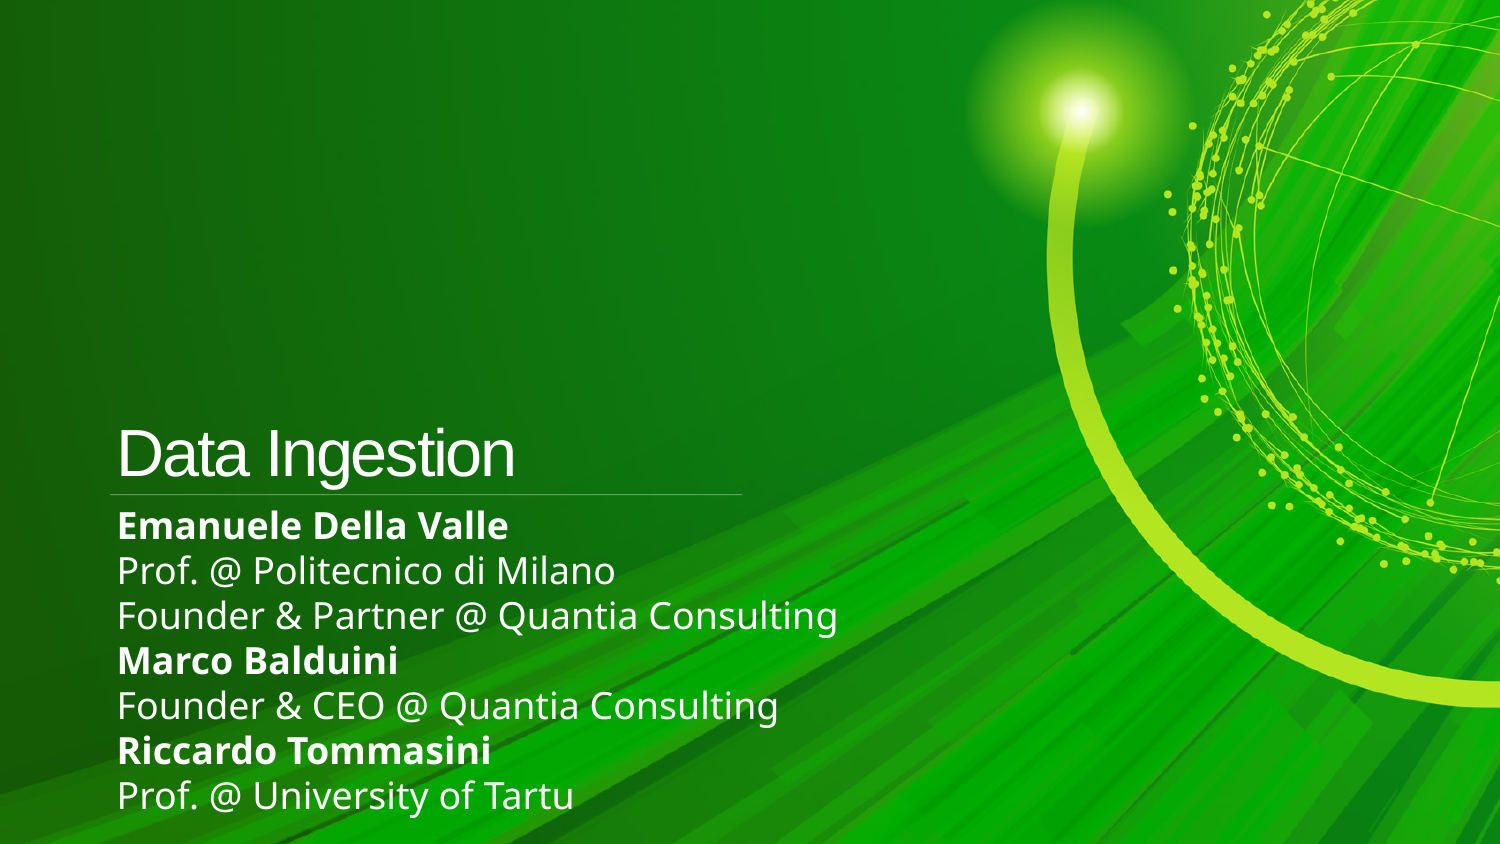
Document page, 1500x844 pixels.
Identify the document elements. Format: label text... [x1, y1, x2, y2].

text_box Emanuele Della Valle Prof. @ Politecnico di Milano Founder & Partner @ Quantia Consulting Marco Balduini Founder & CEO @ Quantia Consulting Riccardo Tommasini Prof. @ University of Tartu [116, 502, 986, 630]
title Data Ingestion [116, 269, 769, 491]
picture [0, 0, 1500, 844]
